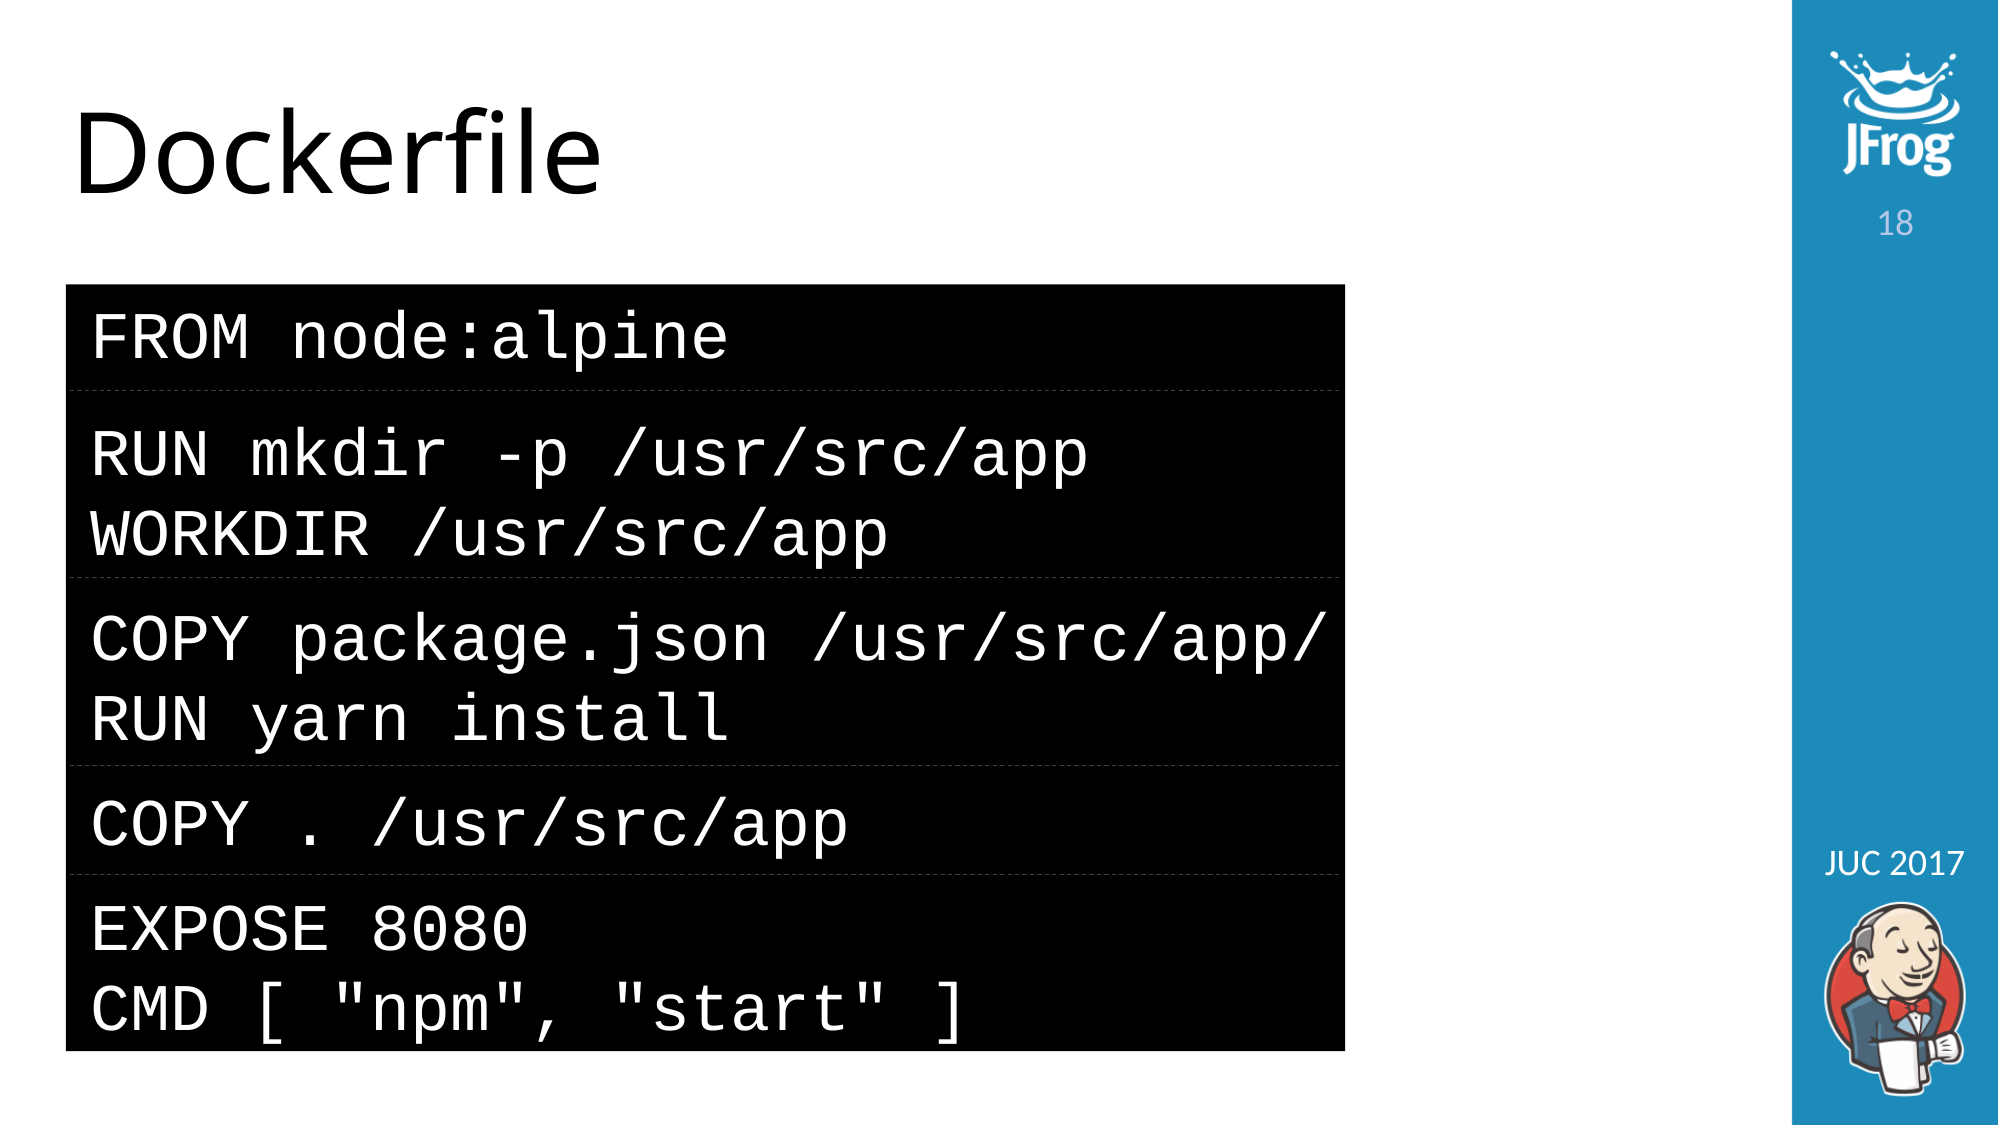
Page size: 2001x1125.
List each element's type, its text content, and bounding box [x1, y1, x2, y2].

picture [2, 0, 1998, 1125]
title Dockerfile [55, 48, 1747, 266]
text_box FROM node:alpine RUN mkdir -p /usr/src/app WORKDIR /usr/src/app COPY package.json /usr/src/app/ RUN yarn install COPY . /usr/src/app EXPOSE 8080 CMD [ "npm", "start" ] [65, 284, 1346, 1052]
